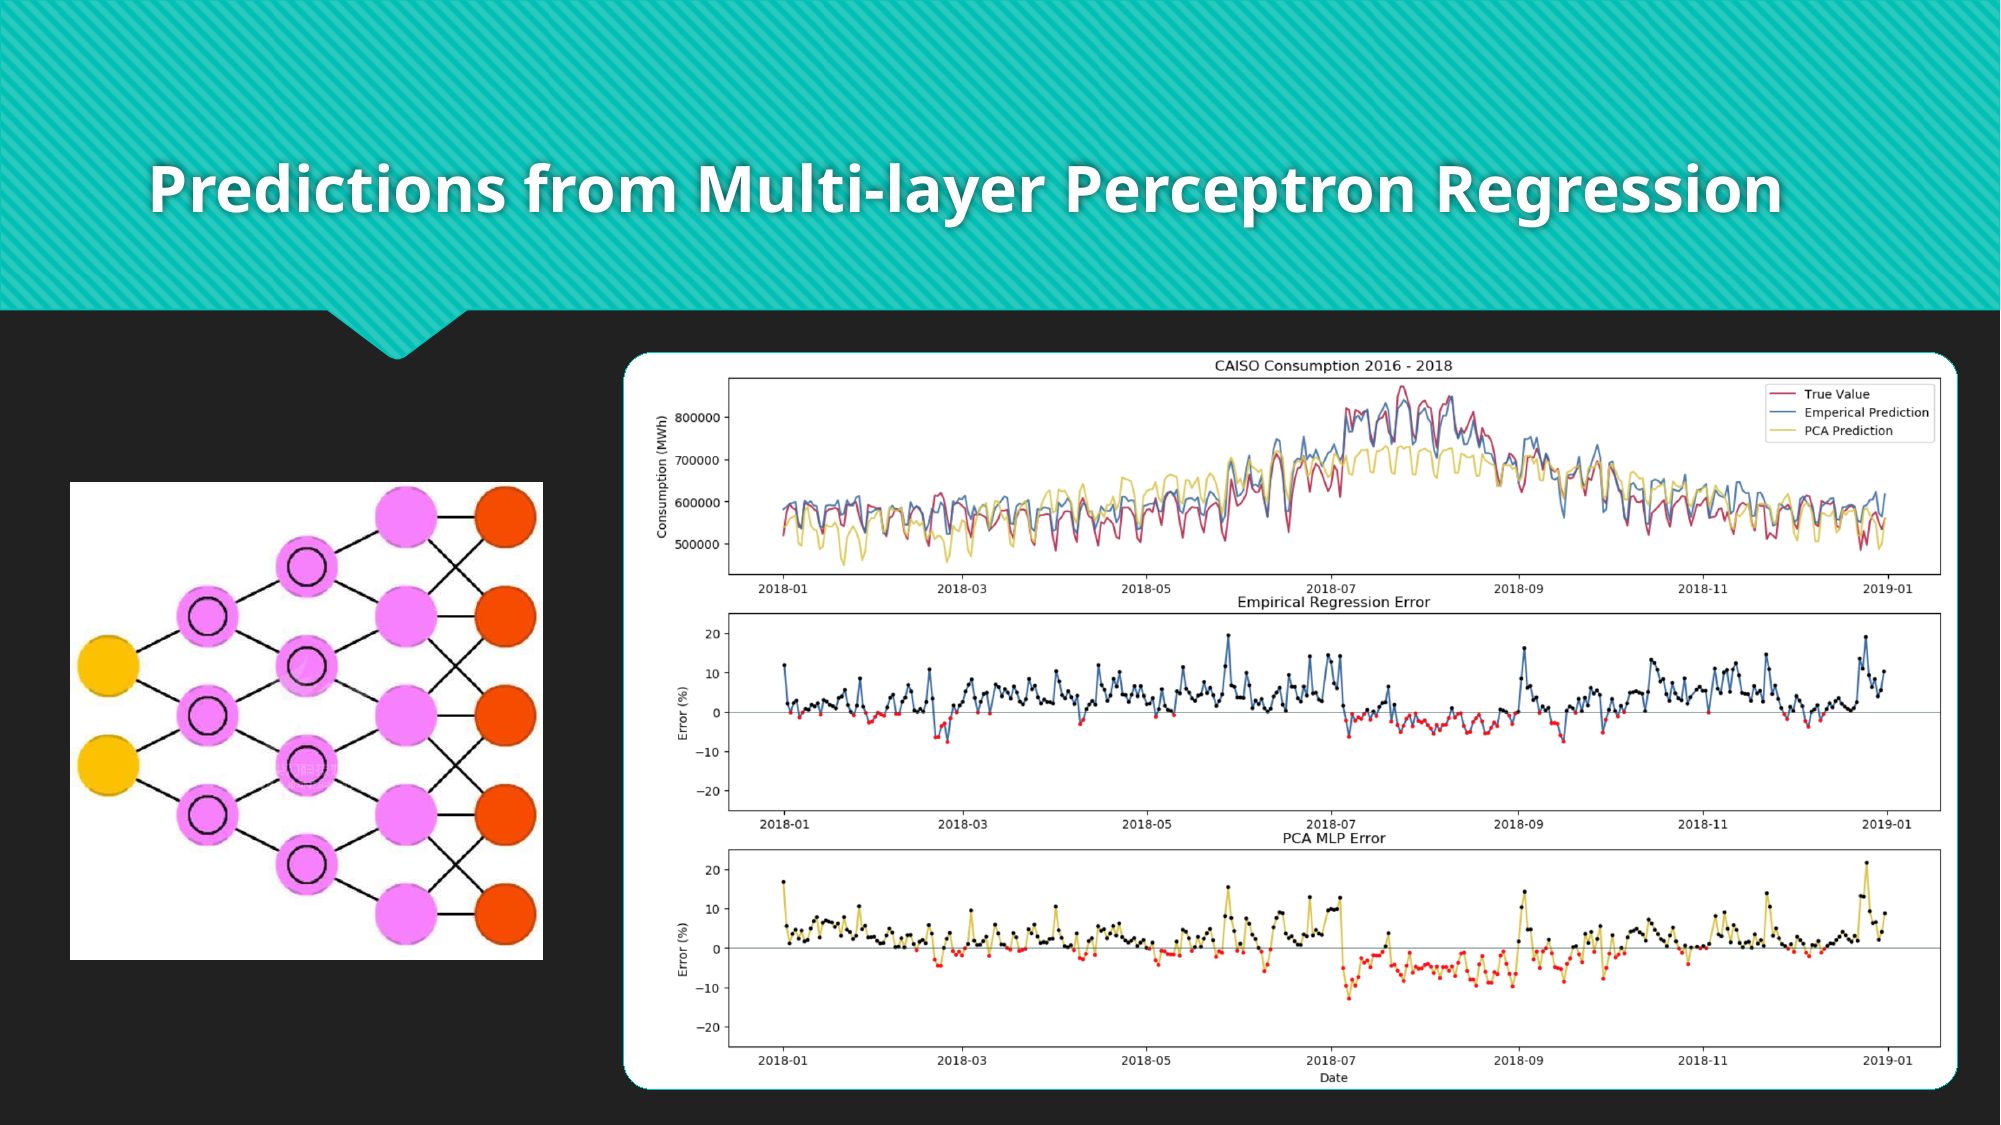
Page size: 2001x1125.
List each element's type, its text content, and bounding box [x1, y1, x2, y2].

picture [623, 352, 1959, 1090]
title Predictions from Multi-layer Perceptron Regression [132, 73, 1868, 233]
picture [70, 482, 543, 960]
